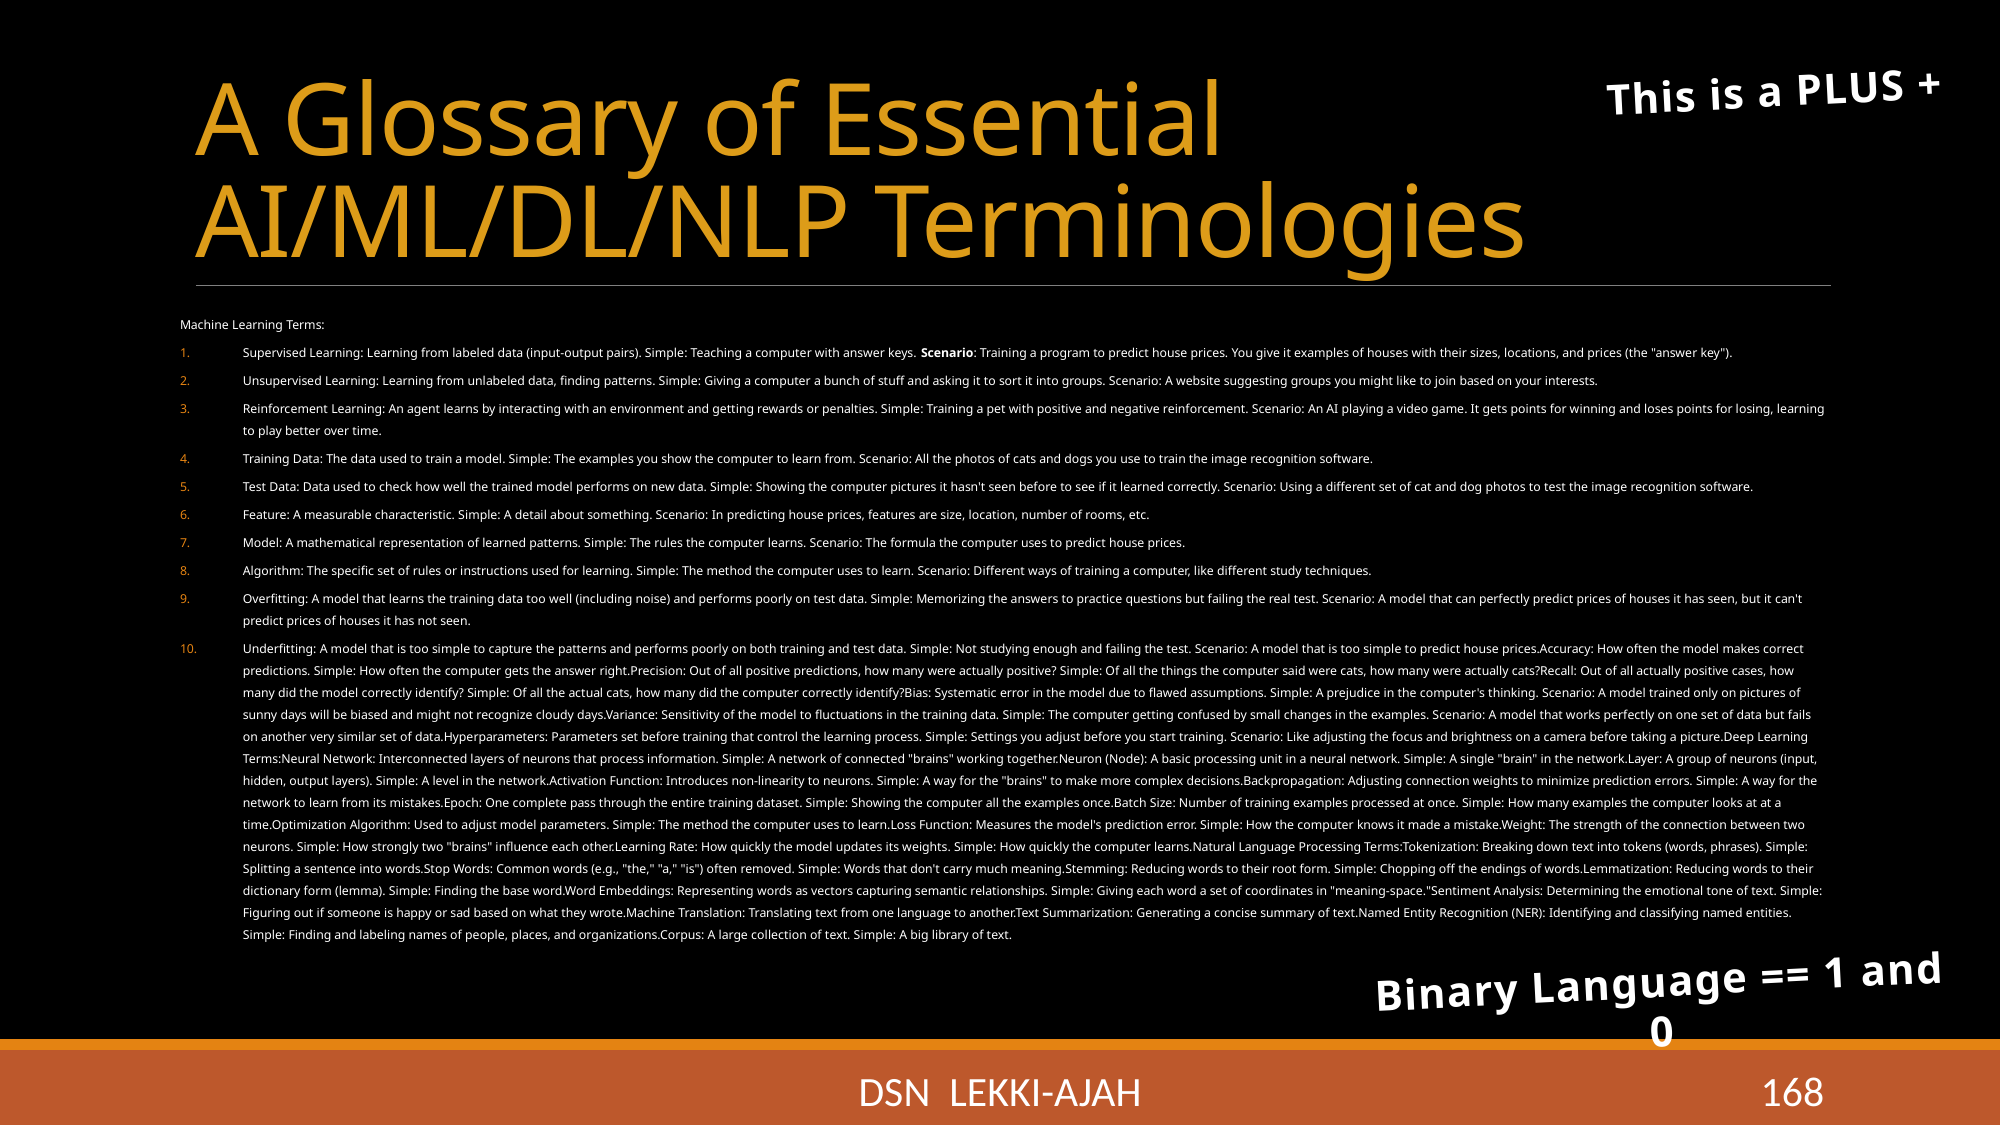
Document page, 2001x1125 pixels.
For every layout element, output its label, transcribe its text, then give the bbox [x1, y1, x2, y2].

slide_number 168 [1624, 1059, 1840, 1120]
list Machine Learning Terms: Supervised Learning: Learning from labeled data (input-output pairs). Simple: Teaching a computer with answer keys. Scenario: Training a program to predict house prices. You give it examples of houses with their sizes, locations, and prices (the "answer key"). Unsupervised Learning: Learning from unlabeled data, finding patterns. Simple: Giving a computer a bunch of stuff and asking it to sort it into groups. Scenario: A website suggesting groups you might like to join based on your interests. Reinforcement Learning: An agent learns by interacting with an environment and getting rewards or penalties. Simple: Training a pet with positive and negative reinforcement. Scenario: An AI playing a video game. It gets points for winning and loses points for losing, learning to play better over time. Training Data: The data used to train a model. Simple: The examples you show the computer to learn from. Scenario: All the photos of cats and dogs you use to train the image recognition software. Test Data: Data used to check how well the trained model performs on new data. Simple: Showing the computer pictures it hasn't seen before to see if it learned correctly. Scenario: Using a different set of cat and dog photos to test the image recognition software. Feature: A measurable characteristic. Simple: A detail about something. Scenario: In predicting house prices, features are size, location, number of rooms, etc. Model: A mathematical representation of learned patterns. Simple: The rules the computer learns. Scenario: The formula the computer uses to predict house prices. Algorithm: The specific set of rules or instructions used for learning. Simple: The method the computer uses to learn. Scenario: Different ways of training a computer, like different study techniques. Overfitting: A model that learns the training data too well (including noise) and performs poorly on test data. Simple: Memorizing the answers to practice questions but failing the real test. Scenario: A model that can perfectly predict prices of houses it has seen, but it can't predict prices of houses it has not seen. Underfitting: A model that is too simple to capture the patterns and performs poorly on both training and test data. Simple: Not studying enough and failing the test. Scenario: A model that is too simple to predict house prices.Accuracy: How often the model makes correct predictions. Simple: How often the computer gets the answer right.Precision: Out of all positive predictions, how many were actually positive? Simple: Of all the things the computer said were cats, how many were actually cats?Recall: Out of all actually positive cases, how many did the model correctly identify? Simple: Of all the actual cats, how many did the computer correctly identify?Bias: Systematic error in the model due to flawed assumptions. Simple: A prejudice in the computer's thinking. Scenario: A model trained only on pictures of sunny days will be biased and might not recognize cloudy days.Variance: Sensitivity of the model to fluctuations in the training data. Simple: The computer getting confused by small changes in the examples. Scenario: A model that works perfectly on one set of data but fails on another very similar set of data.Hyperparameters: Parameters set before training that control the learning process. Simple: Settings you adjust before you start training. Scenario: Like adjusting the focus and brightness on a camera before taking a picture.Deep Learning Terms:Neural Network: Interconnected layers of neurons that process information. Simple: A network of connected "brains" working together.Neuron (Node): A basic processing unit in a neural network. Simple: A single "brain" in the network.Layer: A group of neurons (input, hidden, output layers). Simple: A level in the network.Activation Function: Introduces non-linearity to neurons. Simple: A way for the "brains" to make more complex decisions.Backpropagation: Adjusting connection weights to minimize prediction errors. Simple: A way for the network to learn from its mistakes.Epoch: One complete pass through the entire training dataset. Simple: Showing the computer all the examples once.Batch Size: Number of training examples processed at once. Simple: How many examples the computer looks at at a time.Optimization Algorithm: Used to adjust model parameters. Simple: The method the computer uses to learn.Loss Function: Measures the model's prediction error. Simple: How the computer knows it made a mistake.Weight: The strength of the connection between two neurons. Simple: How strongly two "brains" influence each other.Learning Rate: How quickly the model updates its weights. Simple: How quickly the computer learns.Natural Language Processing Terms:Tokenization: Breaking down text into tokens (words, phrases). Simple: Splitting a sentence into words.Stop Words: Common words (e.g., "the," "a," "is") often removed. Simple: Words that don't carry much meaning.Stemming: Reducing words to their root form. Simple: Chopping off the endings of words.Lemmatization: Reducing words to their dictionary form (lemma). Simple: Finding the base word.Word Embeddings: Representing words as vectors capturing semantic relationships. Simple: Giving each word a set of coordinates in "meaning-space."Sentiment Analysis: Determining the emotional tone of text. Simple: Figuring out if someone is happy or sad based on what they wrote.Machine Translation: Translating text from one language to another.Text Summarization: Generating a concise summary of text.Named Entity Recognition (NER): Identifying and classifying named entities. Simple: Finding and labeling names of people, places, and organizations.Corpus: A large collection of text. Simple: A big library of text. [180, 302, 1830, 963]
text_box Binary Language == 1 and 0 [1344, 931, 1977, 1079]
text_box This is a PLUS + [1566, 47, 1982, 134]
title A Glossary of Essential AI/ML/DL/NLP Terminologies [180, 47, 1830, 285]
footer DSN LEKKI-AJAH [604, 1059, 1396, 1120]
